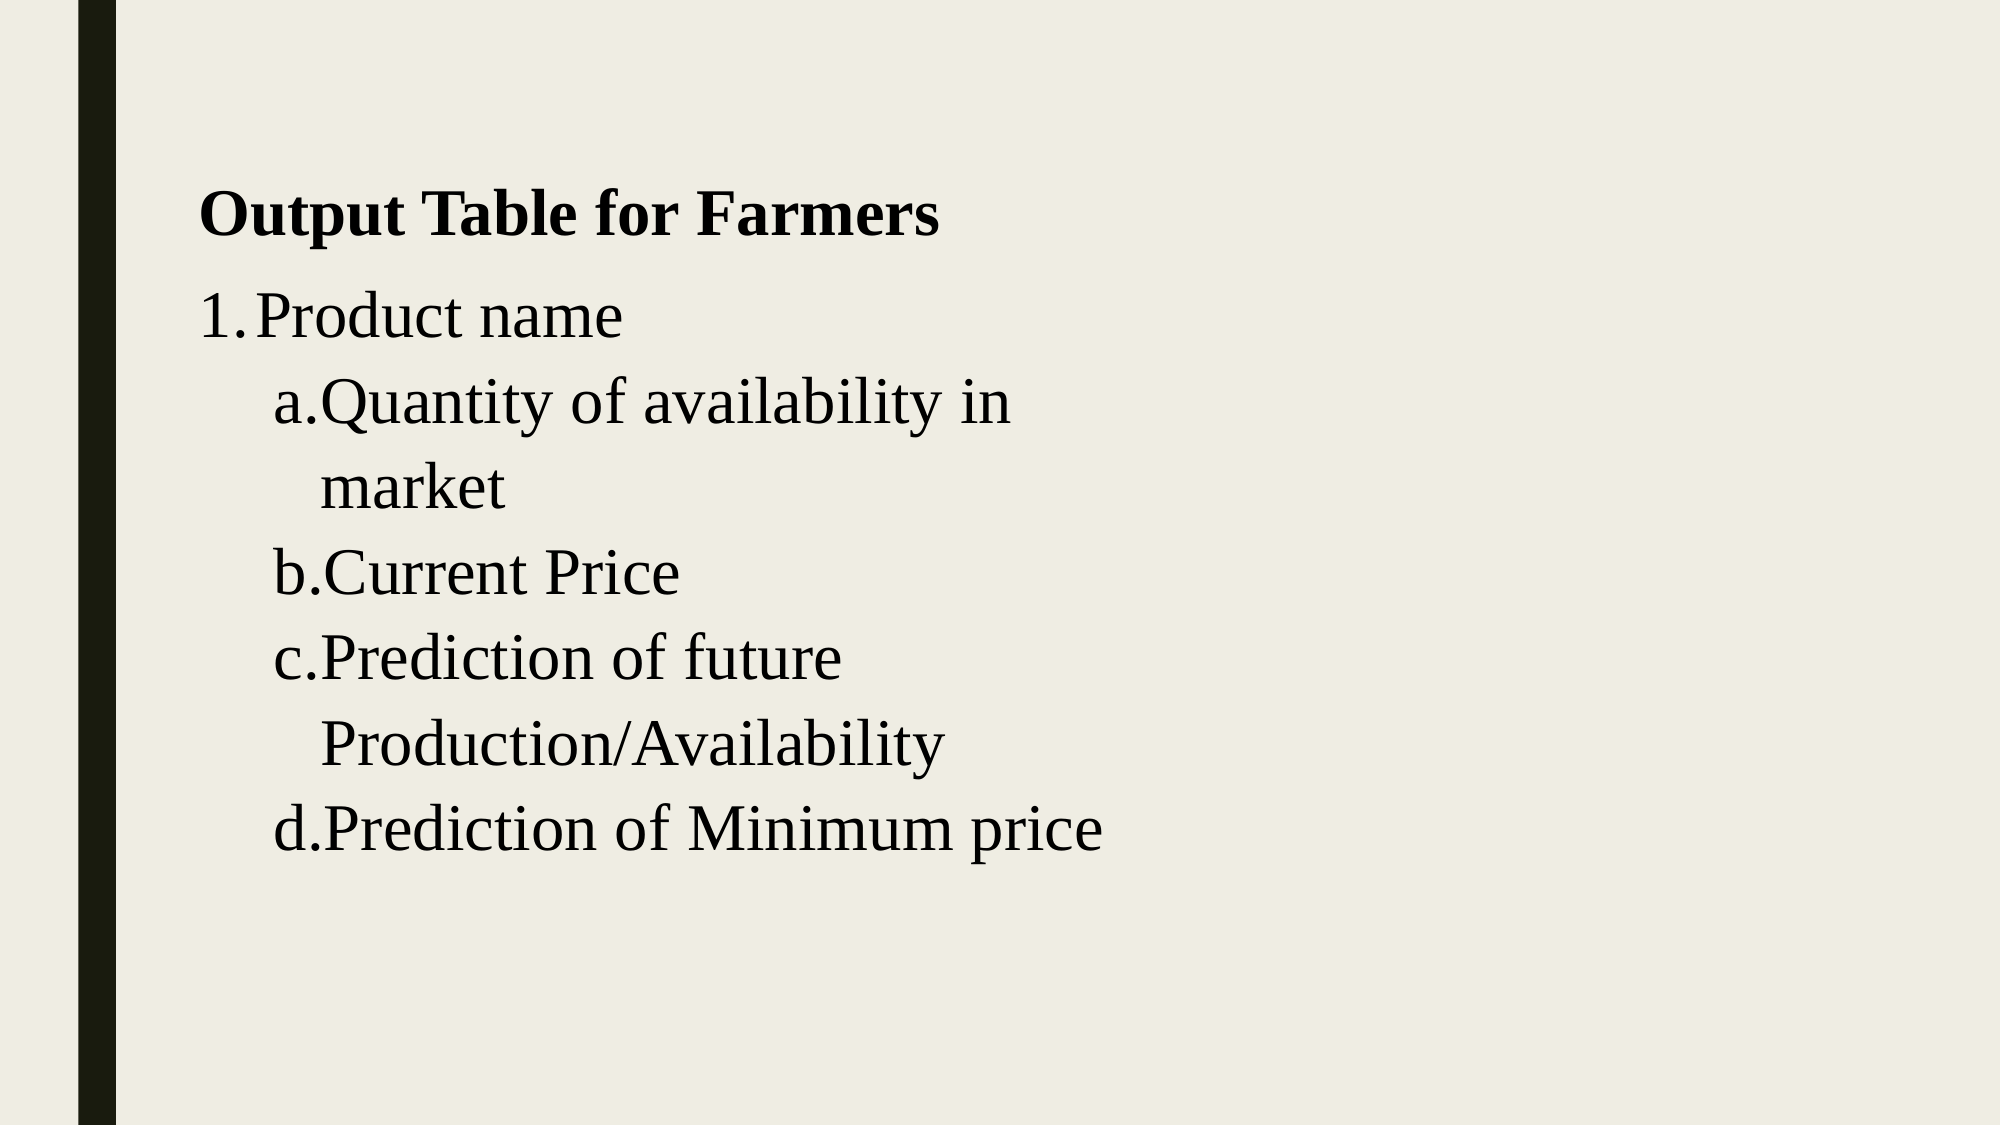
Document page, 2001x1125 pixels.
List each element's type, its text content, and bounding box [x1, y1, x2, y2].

text_box Output Table for Farmers Product name Quantity of availability in market Current Price Prediction of future Production/Availability Prediction of Minimum price [183, 155, 1184, 872]
